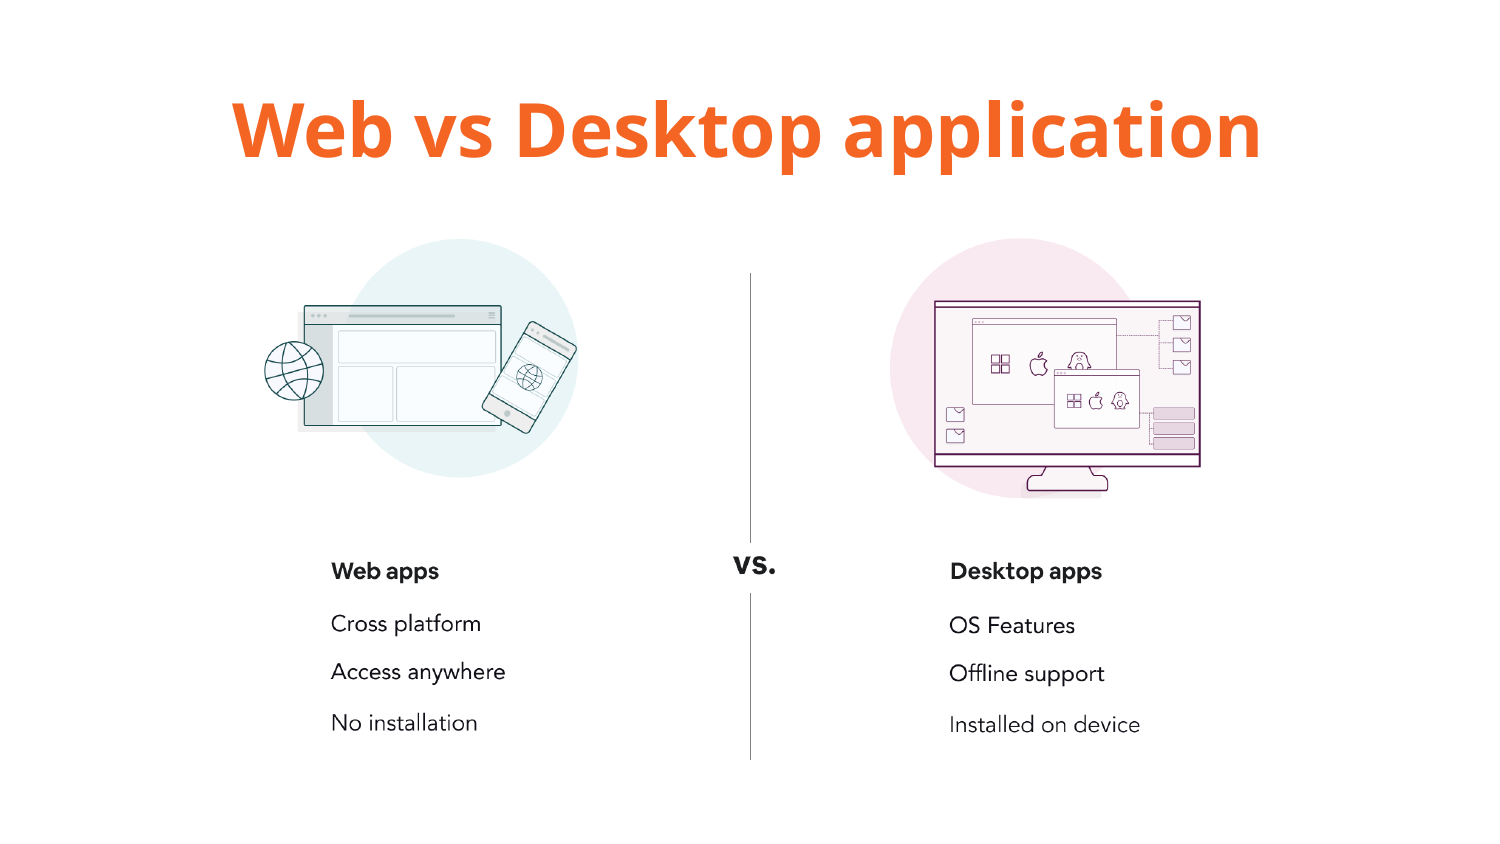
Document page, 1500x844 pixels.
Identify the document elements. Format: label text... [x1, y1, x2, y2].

title Web vs Desktop application [49, 67, 1448, 173]
picture [125, 206, 1375, 789]
